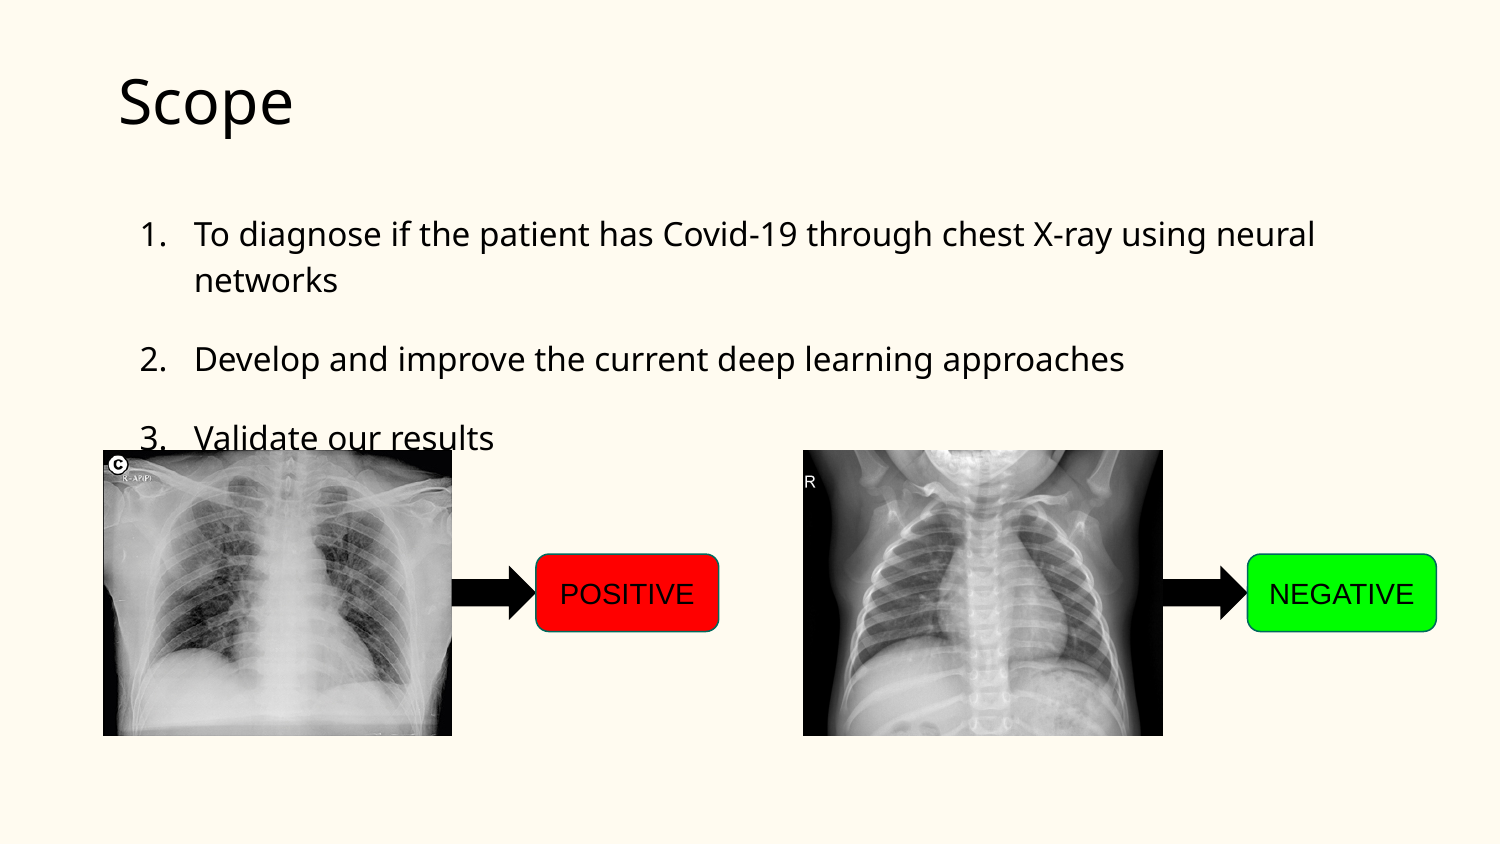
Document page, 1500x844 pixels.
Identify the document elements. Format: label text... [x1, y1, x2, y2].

list To diagnose if the patient has Covid-19 through chest Χ-ray using neural networks Develop and improve the current deep learning approaches Validate our results [103, 192, 1412, 750]
text_box [456, 565, 535, 620]
text_box [1168, 565, 1247, 620]
text_box NEGATIVE [1247, 554, 1437, 632]
text_box POSITIVE [535, 554, 719, 632]
title Scope [103, 46, 1412, 148]
picture [103, 449, 452, 736]
picture [802, 449, 1164, 736]
